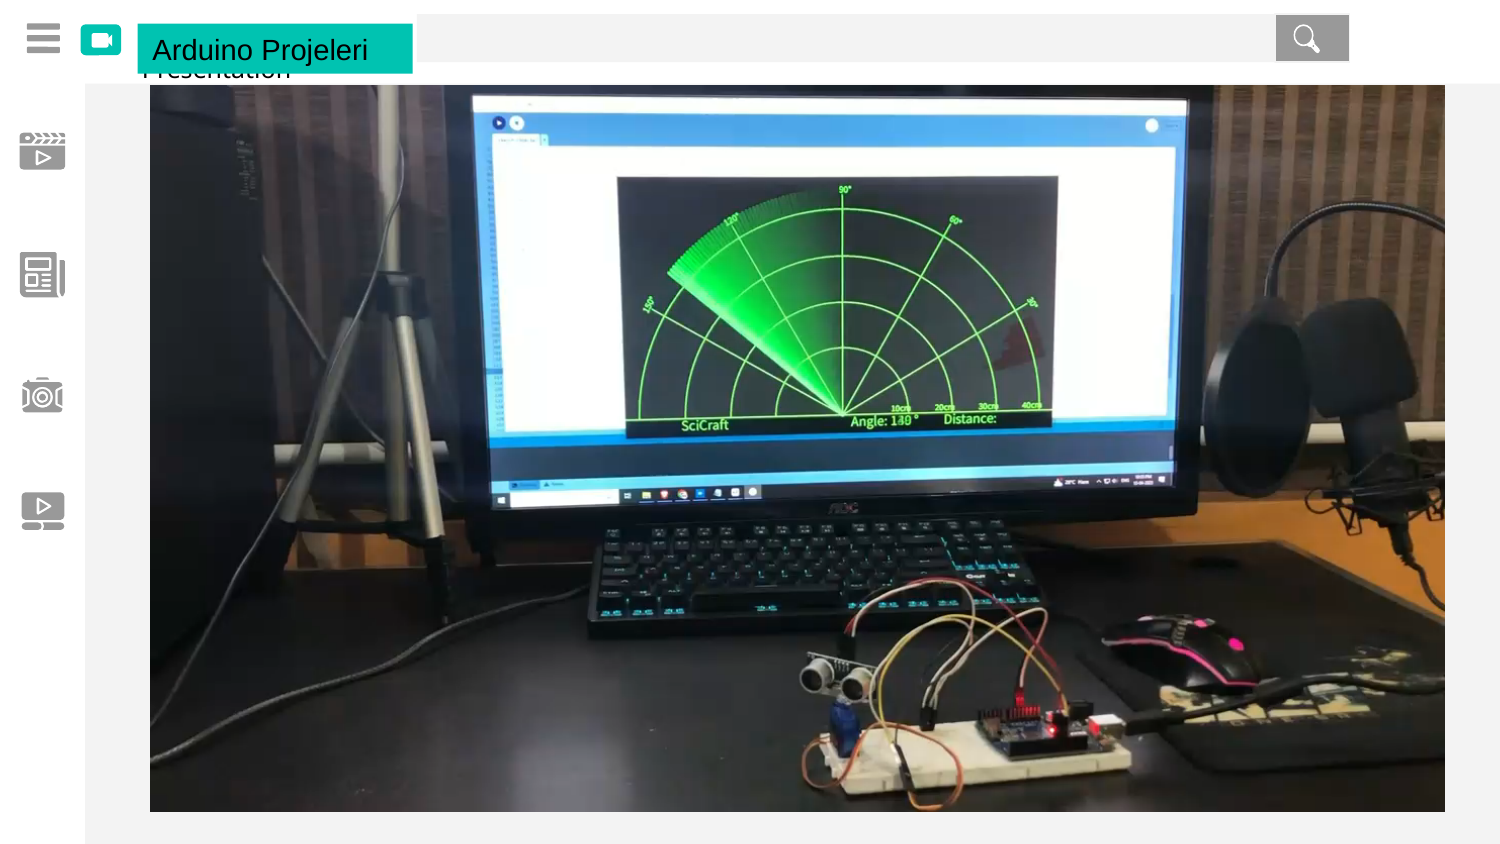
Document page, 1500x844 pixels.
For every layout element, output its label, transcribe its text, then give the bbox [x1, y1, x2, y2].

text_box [149, 84, 1446, 813]
text_box Arduino Projeleri [137, 23, 413, 74]
